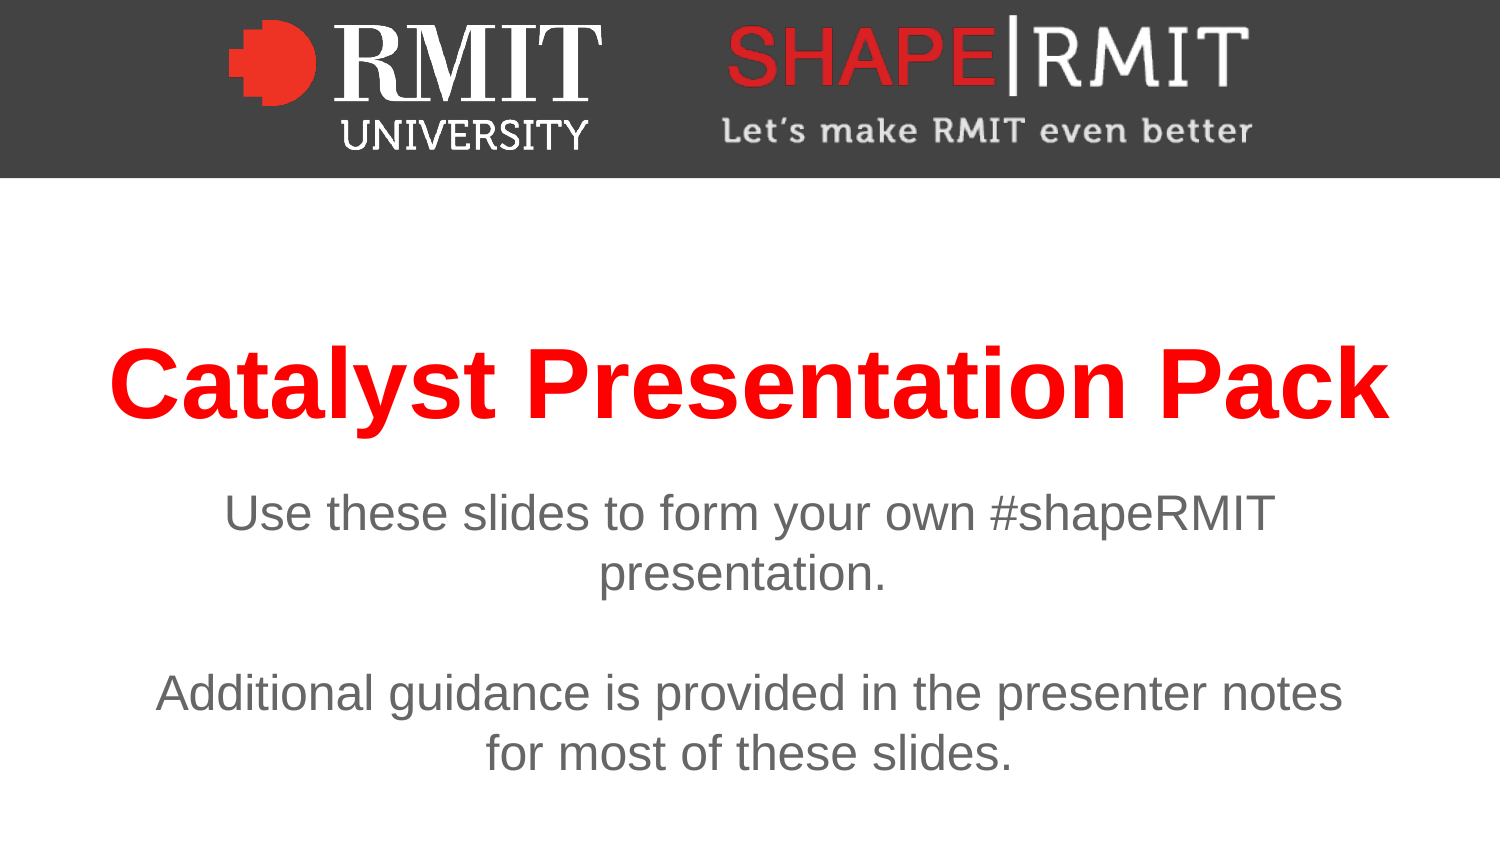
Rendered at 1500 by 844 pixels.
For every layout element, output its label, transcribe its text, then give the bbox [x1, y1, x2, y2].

picture [712, 12, 1267, 159]
subtitle Use these slides to form your own #shapeRMIT presentation. Additional guidance is provided in the presenter notes for most of these slides. [112, 465, 1388, 595]
text_box [0, 0, 1500, 179]
picture [229, 20, 602, 150]
title Catalyst Presentation Pack [75, 262, 1425, 454]
